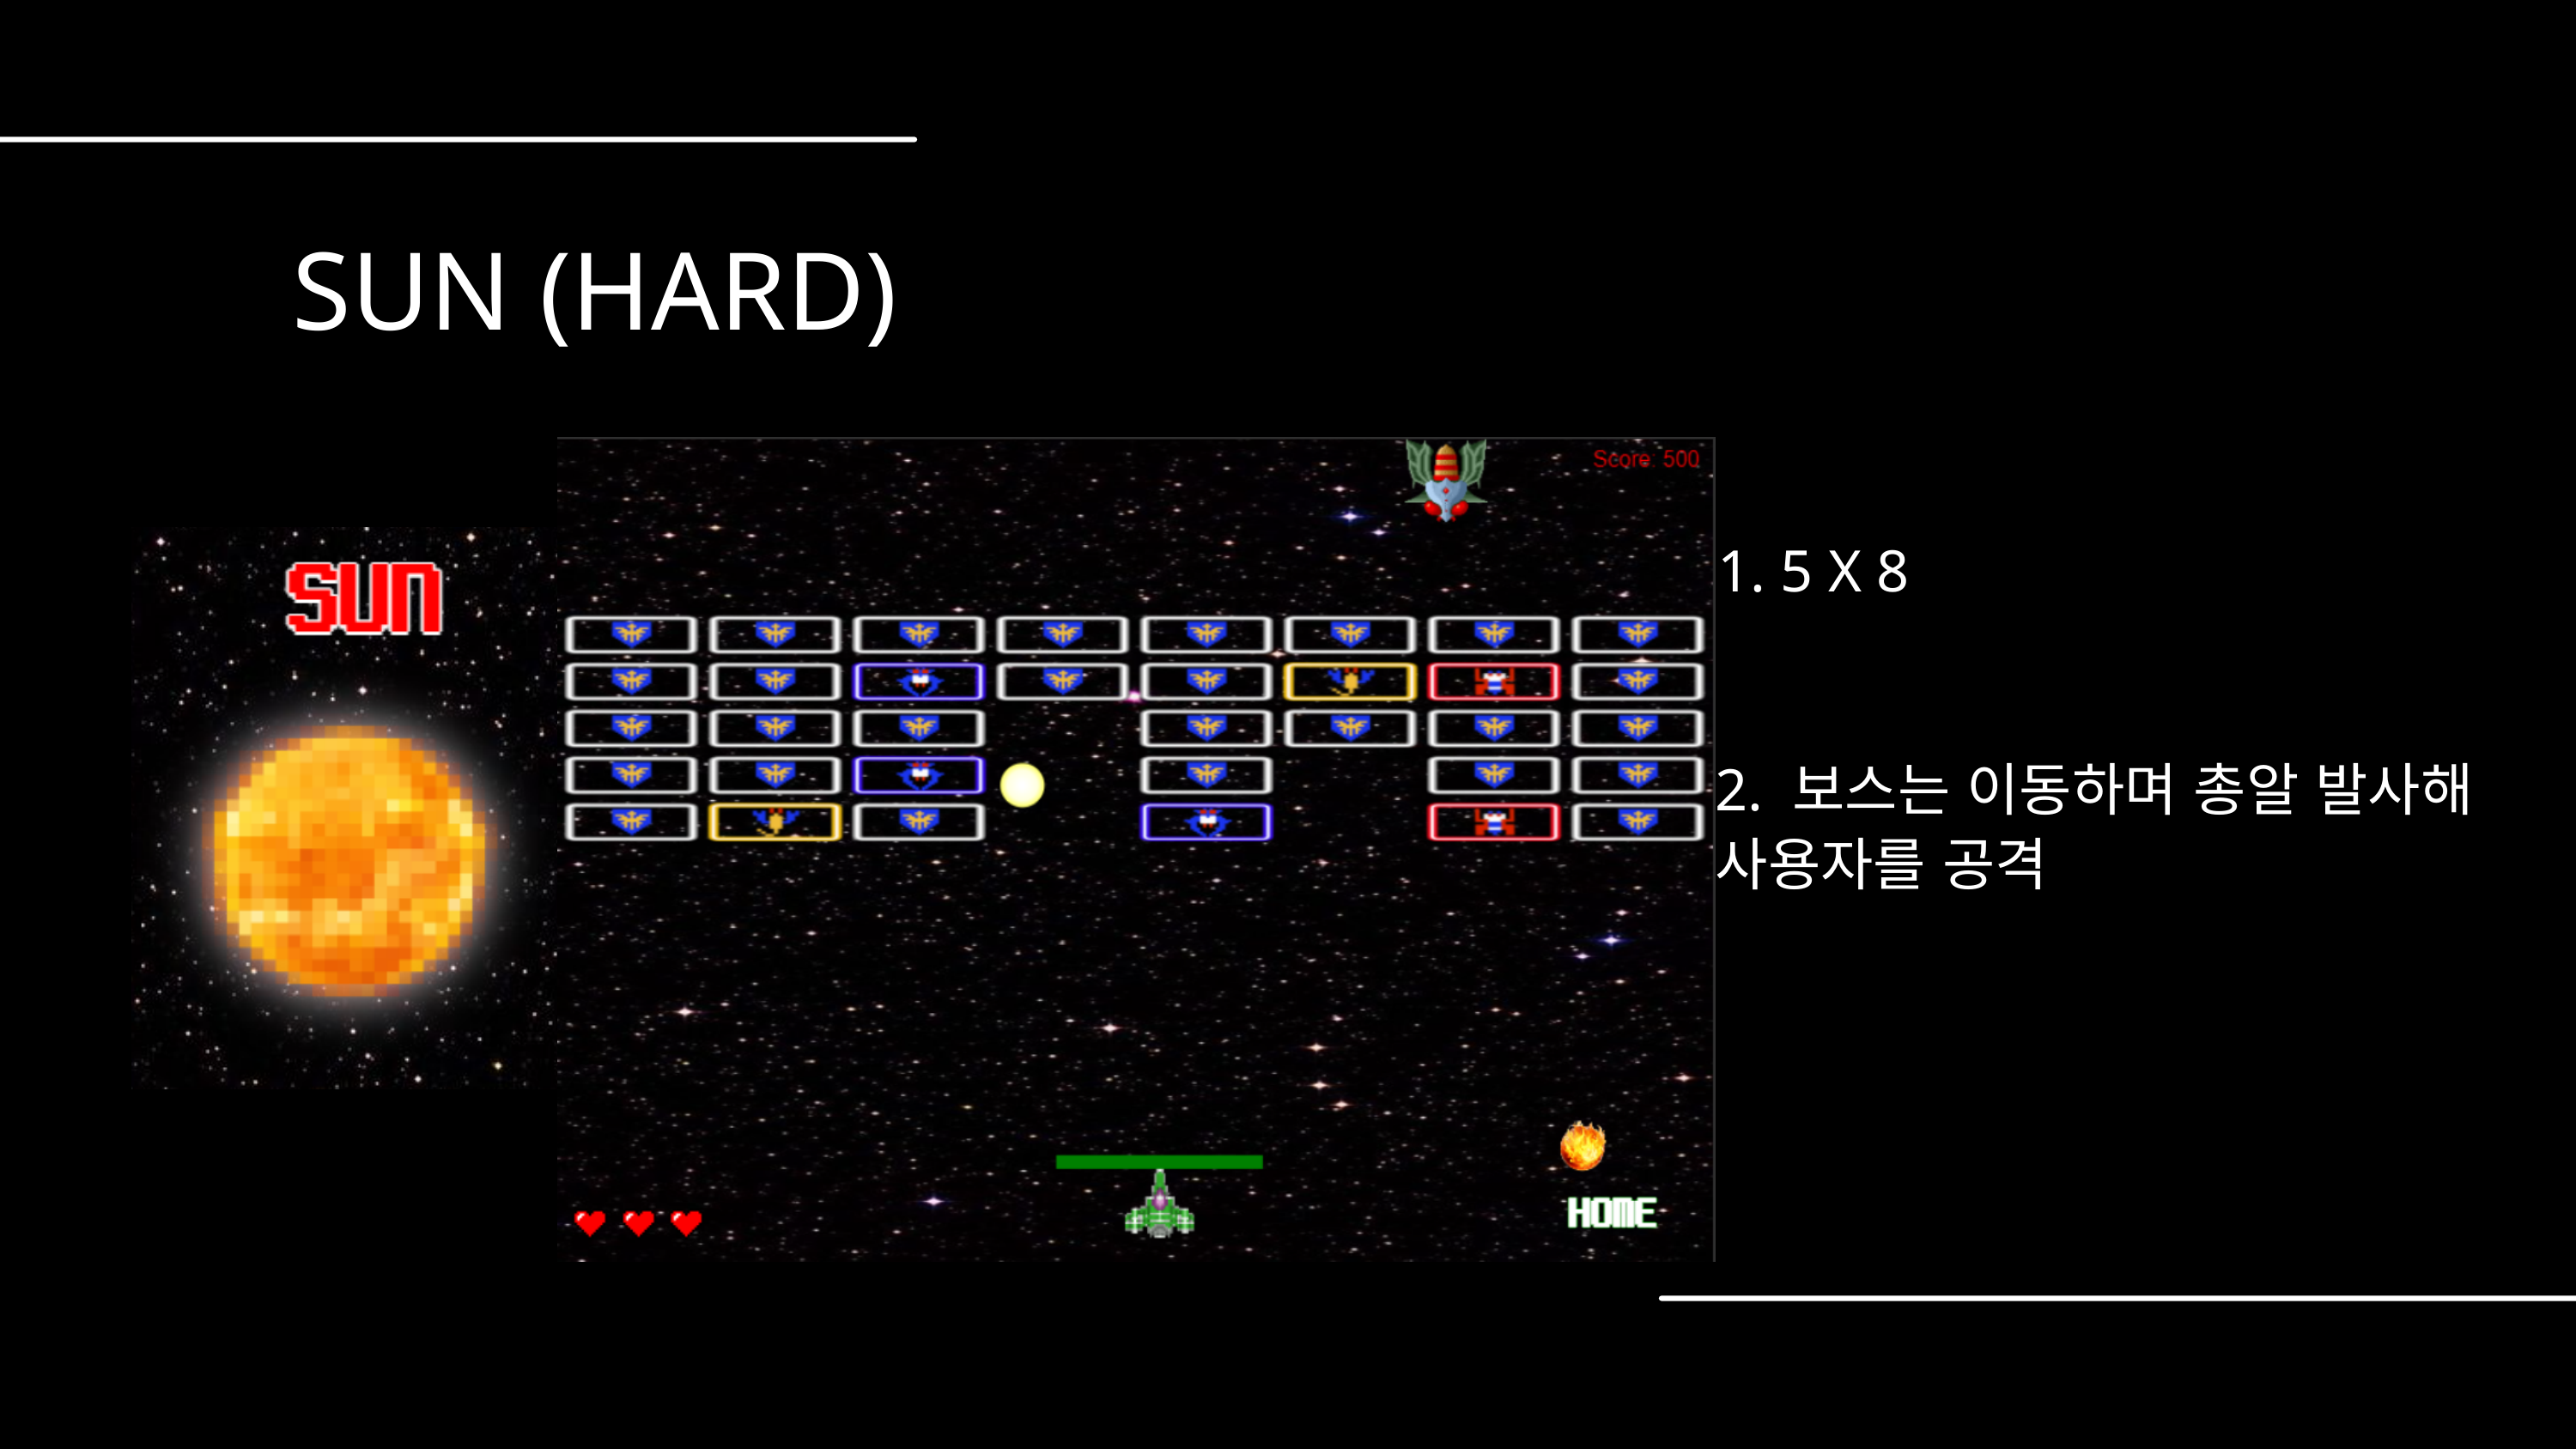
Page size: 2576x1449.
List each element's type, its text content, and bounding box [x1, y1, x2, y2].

picture [131, 436, 1716, 1262]
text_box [1720, 527, 2523, 893]
text_box SUN (HARD) [292, 244, 1335, 352]
